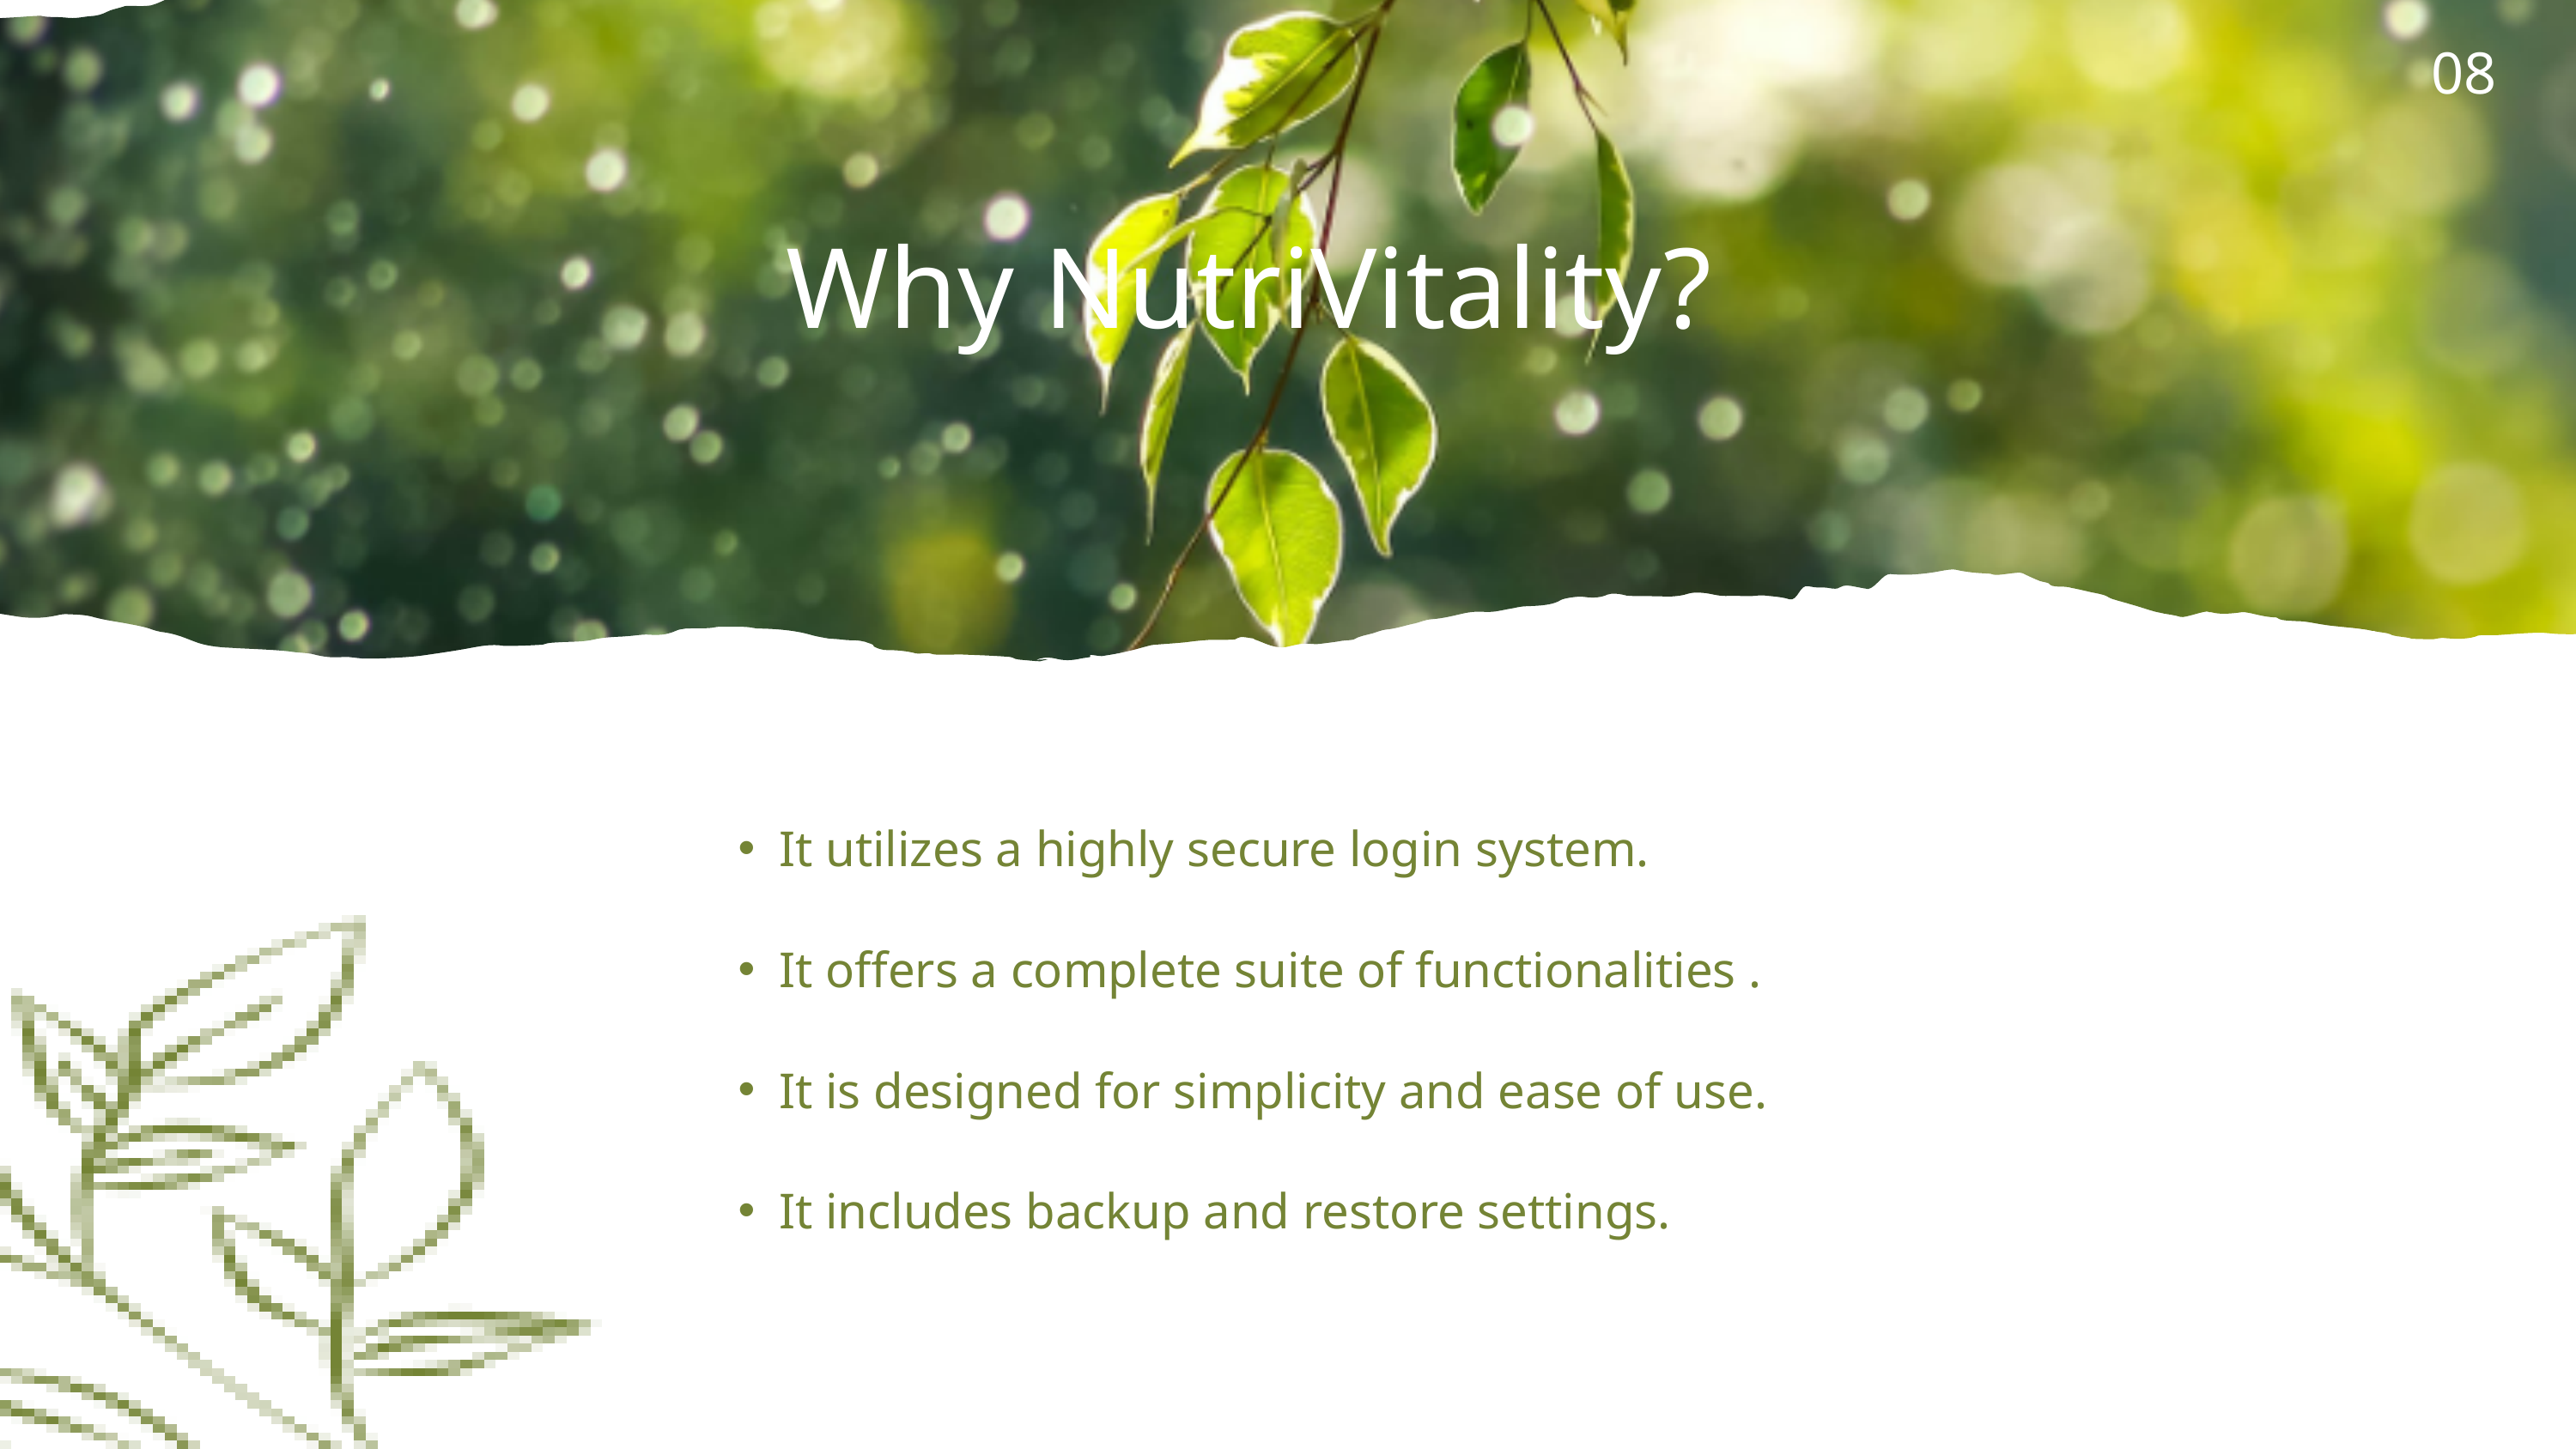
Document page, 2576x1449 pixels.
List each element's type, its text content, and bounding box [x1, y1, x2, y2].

text_box [0, 770, 697, 1449]
text_box It utilizes a highly secure login system. It offers a complete suite of functionalities . It is designed for simplicity and ease of use. It includes backup and restore settings. [696, 755, 1975, 1239]
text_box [0, 0, 2576, 664]
